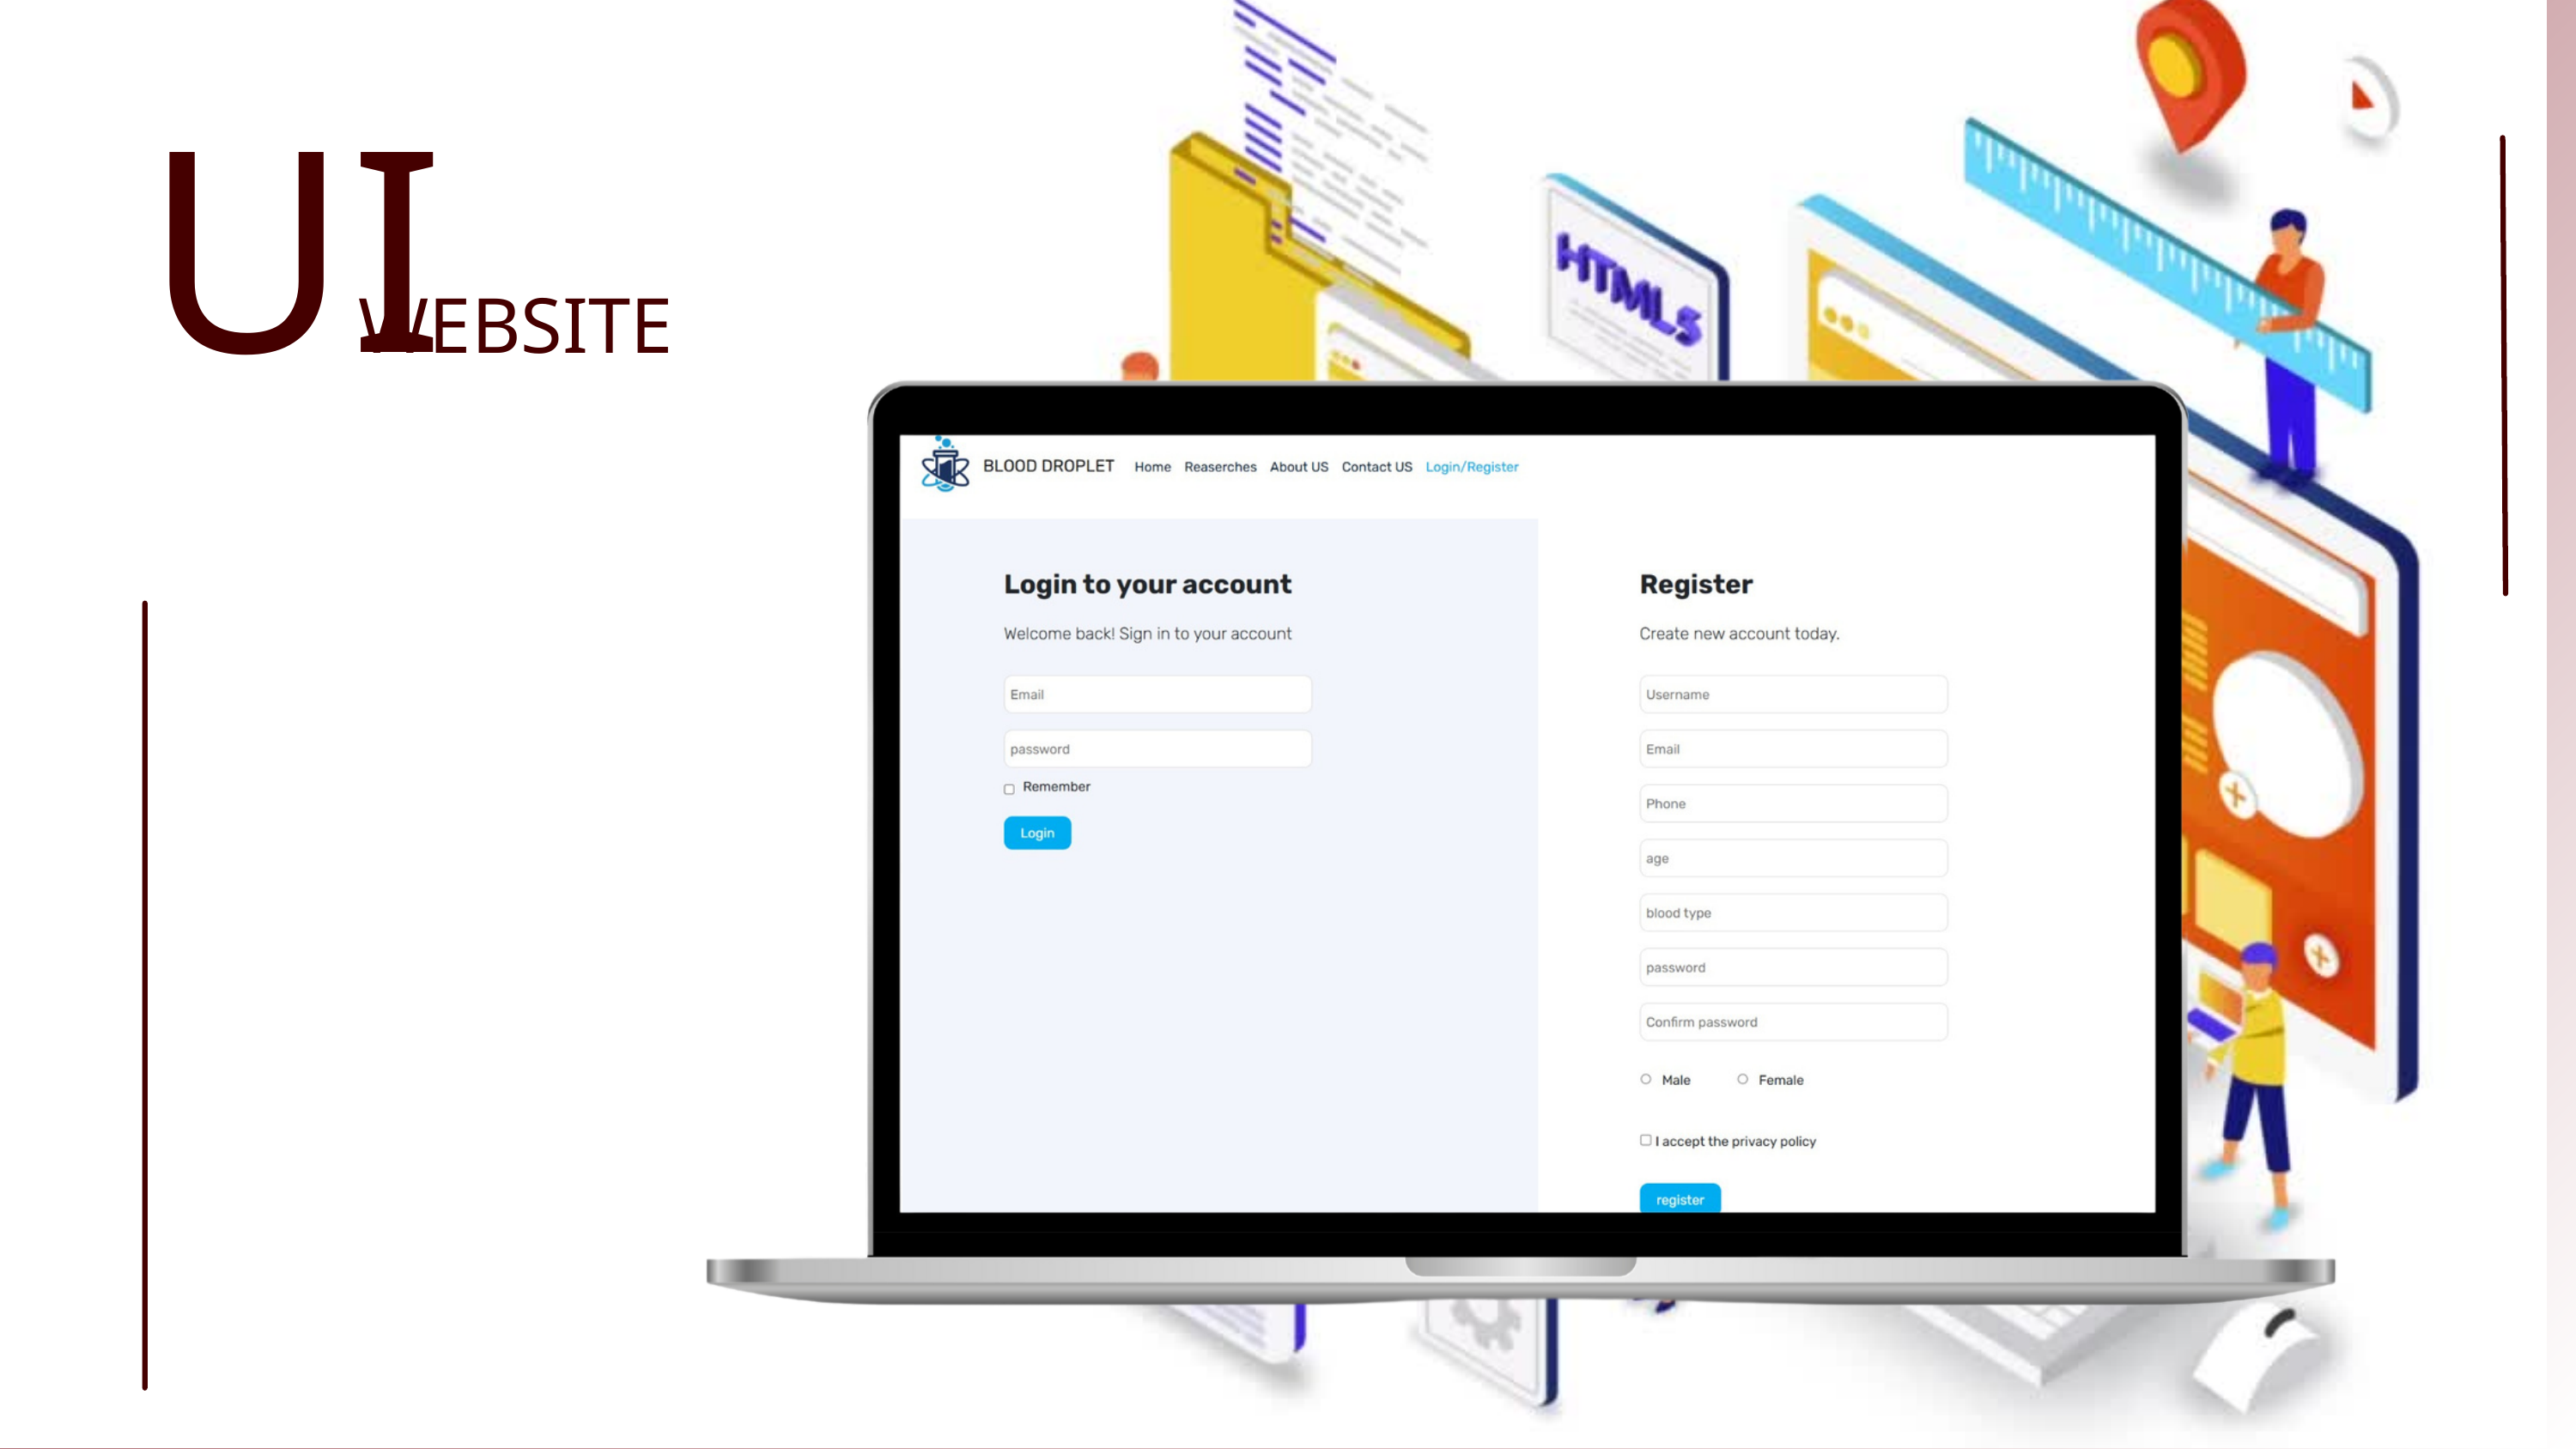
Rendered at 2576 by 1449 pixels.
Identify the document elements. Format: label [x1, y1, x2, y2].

text_box [0, 0, 2548, 1449]
